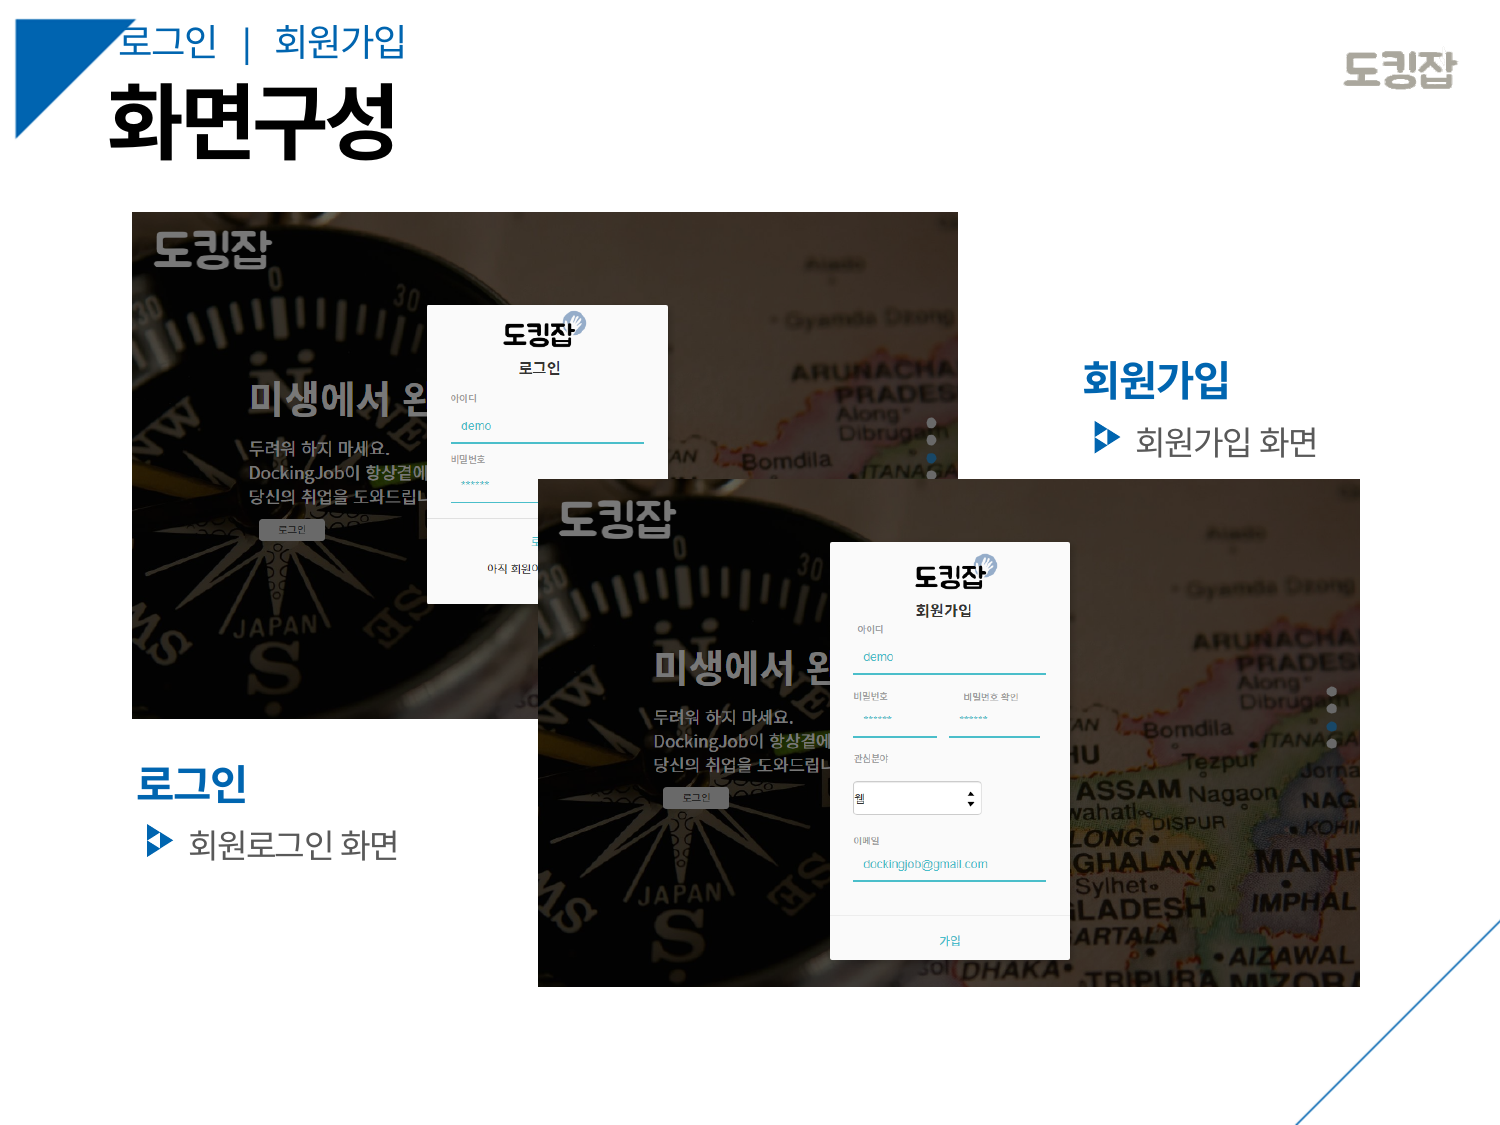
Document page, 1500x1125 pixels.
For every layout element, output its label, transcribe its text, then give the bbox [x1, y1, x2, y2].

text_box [1087, 354, 1368, 463]
picture [0, 0, 1500, 1125]
text_box 로그인 | 회원가입 [118, 19, 409, 65]
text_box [139, 758, 421, 866]
text_box 화면구성 [107, 69, 432, 170]
